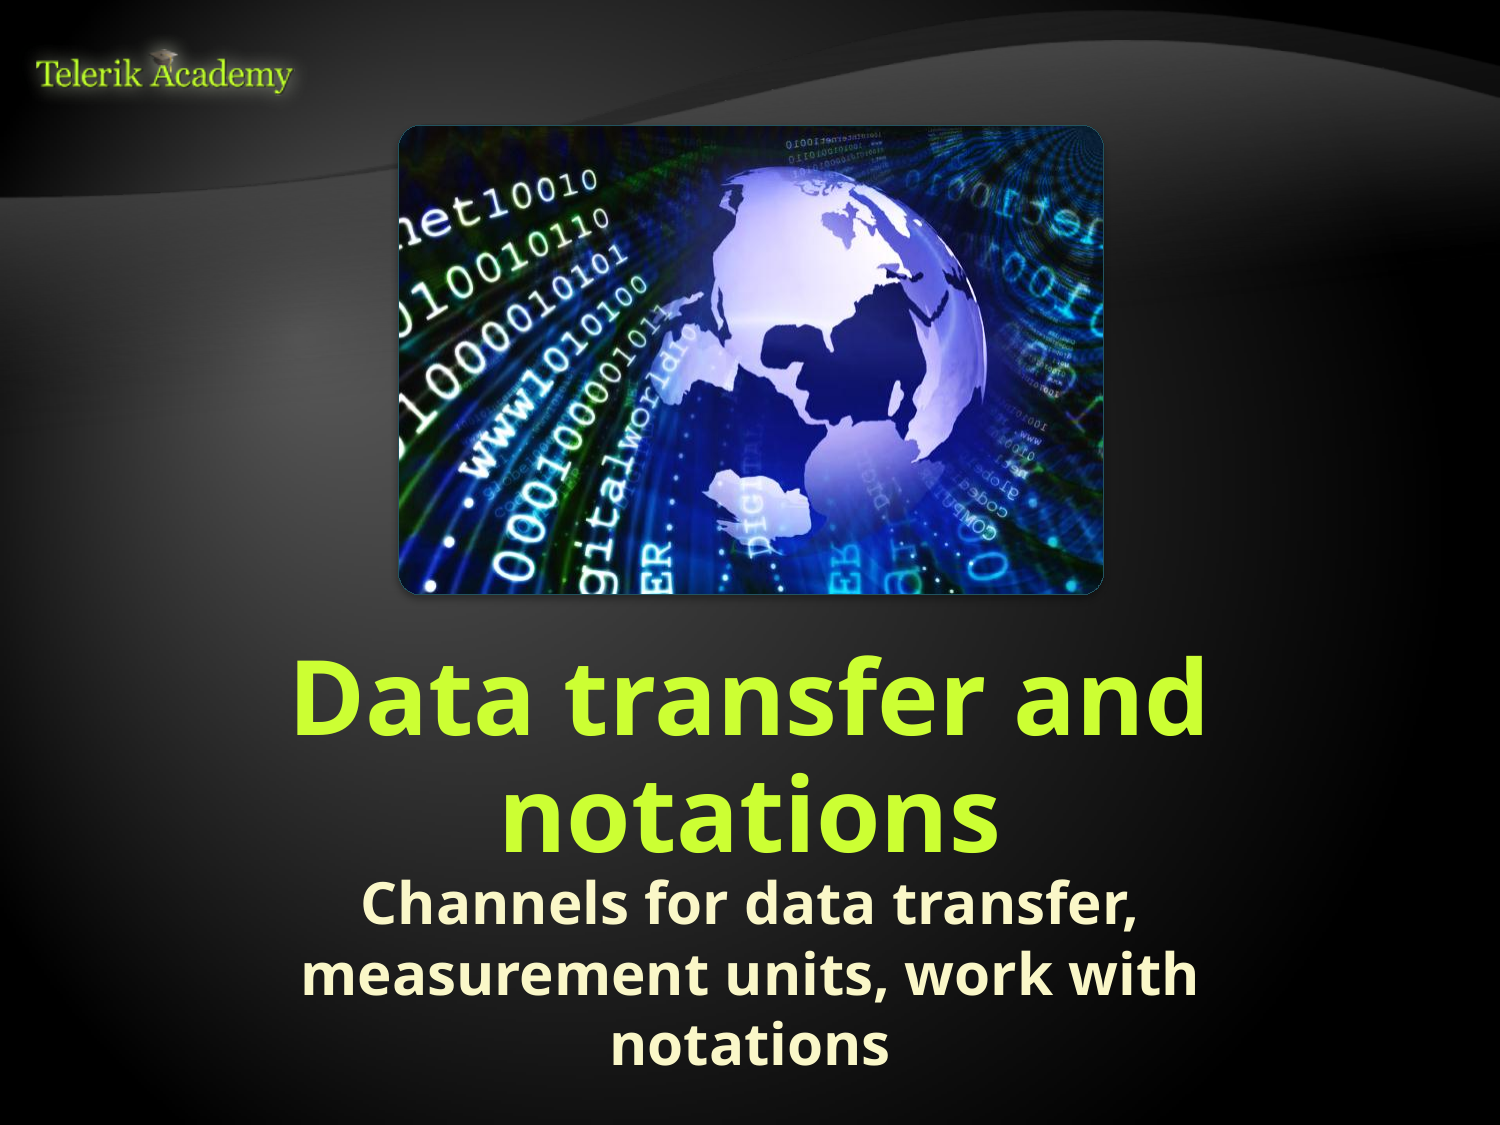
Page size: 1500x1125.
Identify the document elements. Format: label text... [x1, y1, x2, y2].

subtitle Channels for data transfer, measurement units, work with notations [200, 893, 1300, 1050]
picture [0, 0, 1500, 1125]
title Data transfer and notations [249, 650, 1250, 863]
